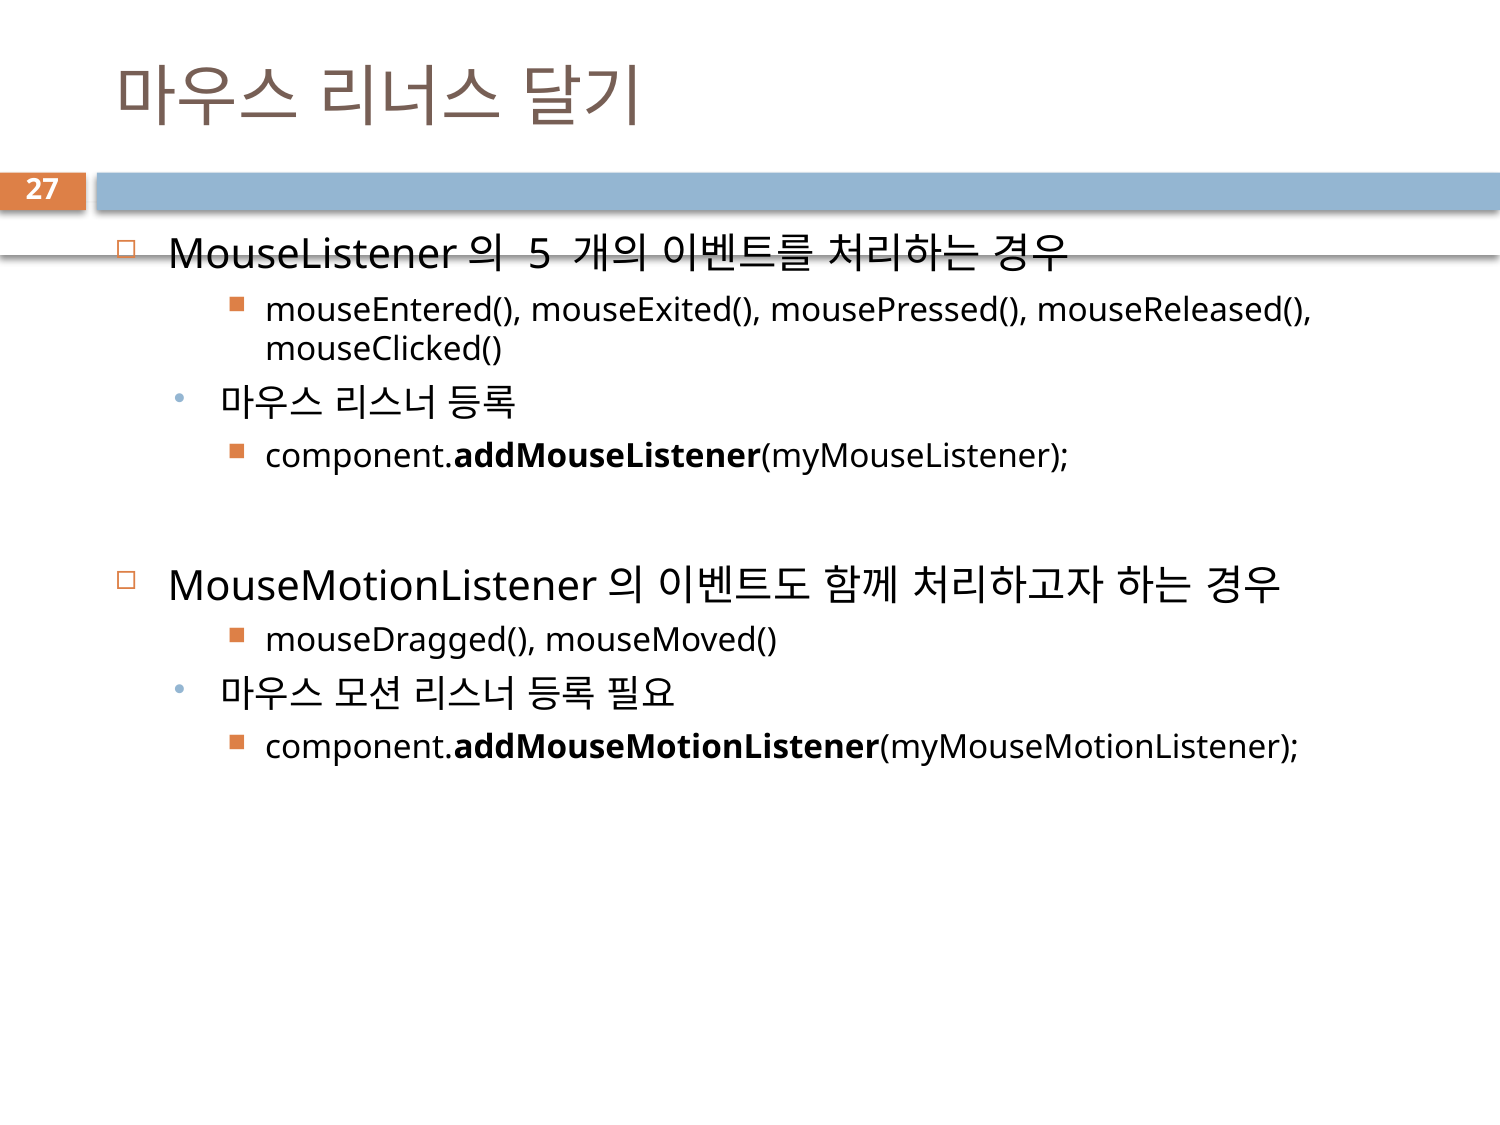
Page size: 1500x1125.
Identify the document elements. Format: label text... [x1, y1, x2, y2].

title 마우스 리너스 달기 [100, 37, 1438, 149]
slide_number 27 [0, 170, 87, 211]
list MouseListener의 5 개의 이벤트를 처리하는 경우 mouseEntered(), mouseExited(), mousePressed(), mouseReleased(), mouseClicked() 마우스 리스너 등록 component.addMouseListener(myMouseListener); MouseMotionListener의 이벤트도 함께 처리하고자 하는 경우 mouseDragged(), mouseMoved() 마우스 모션 리스너 등록 필요 component.addMouseMotionListener(myMouseMotionListener); [100, 219, 1438, 1047]
